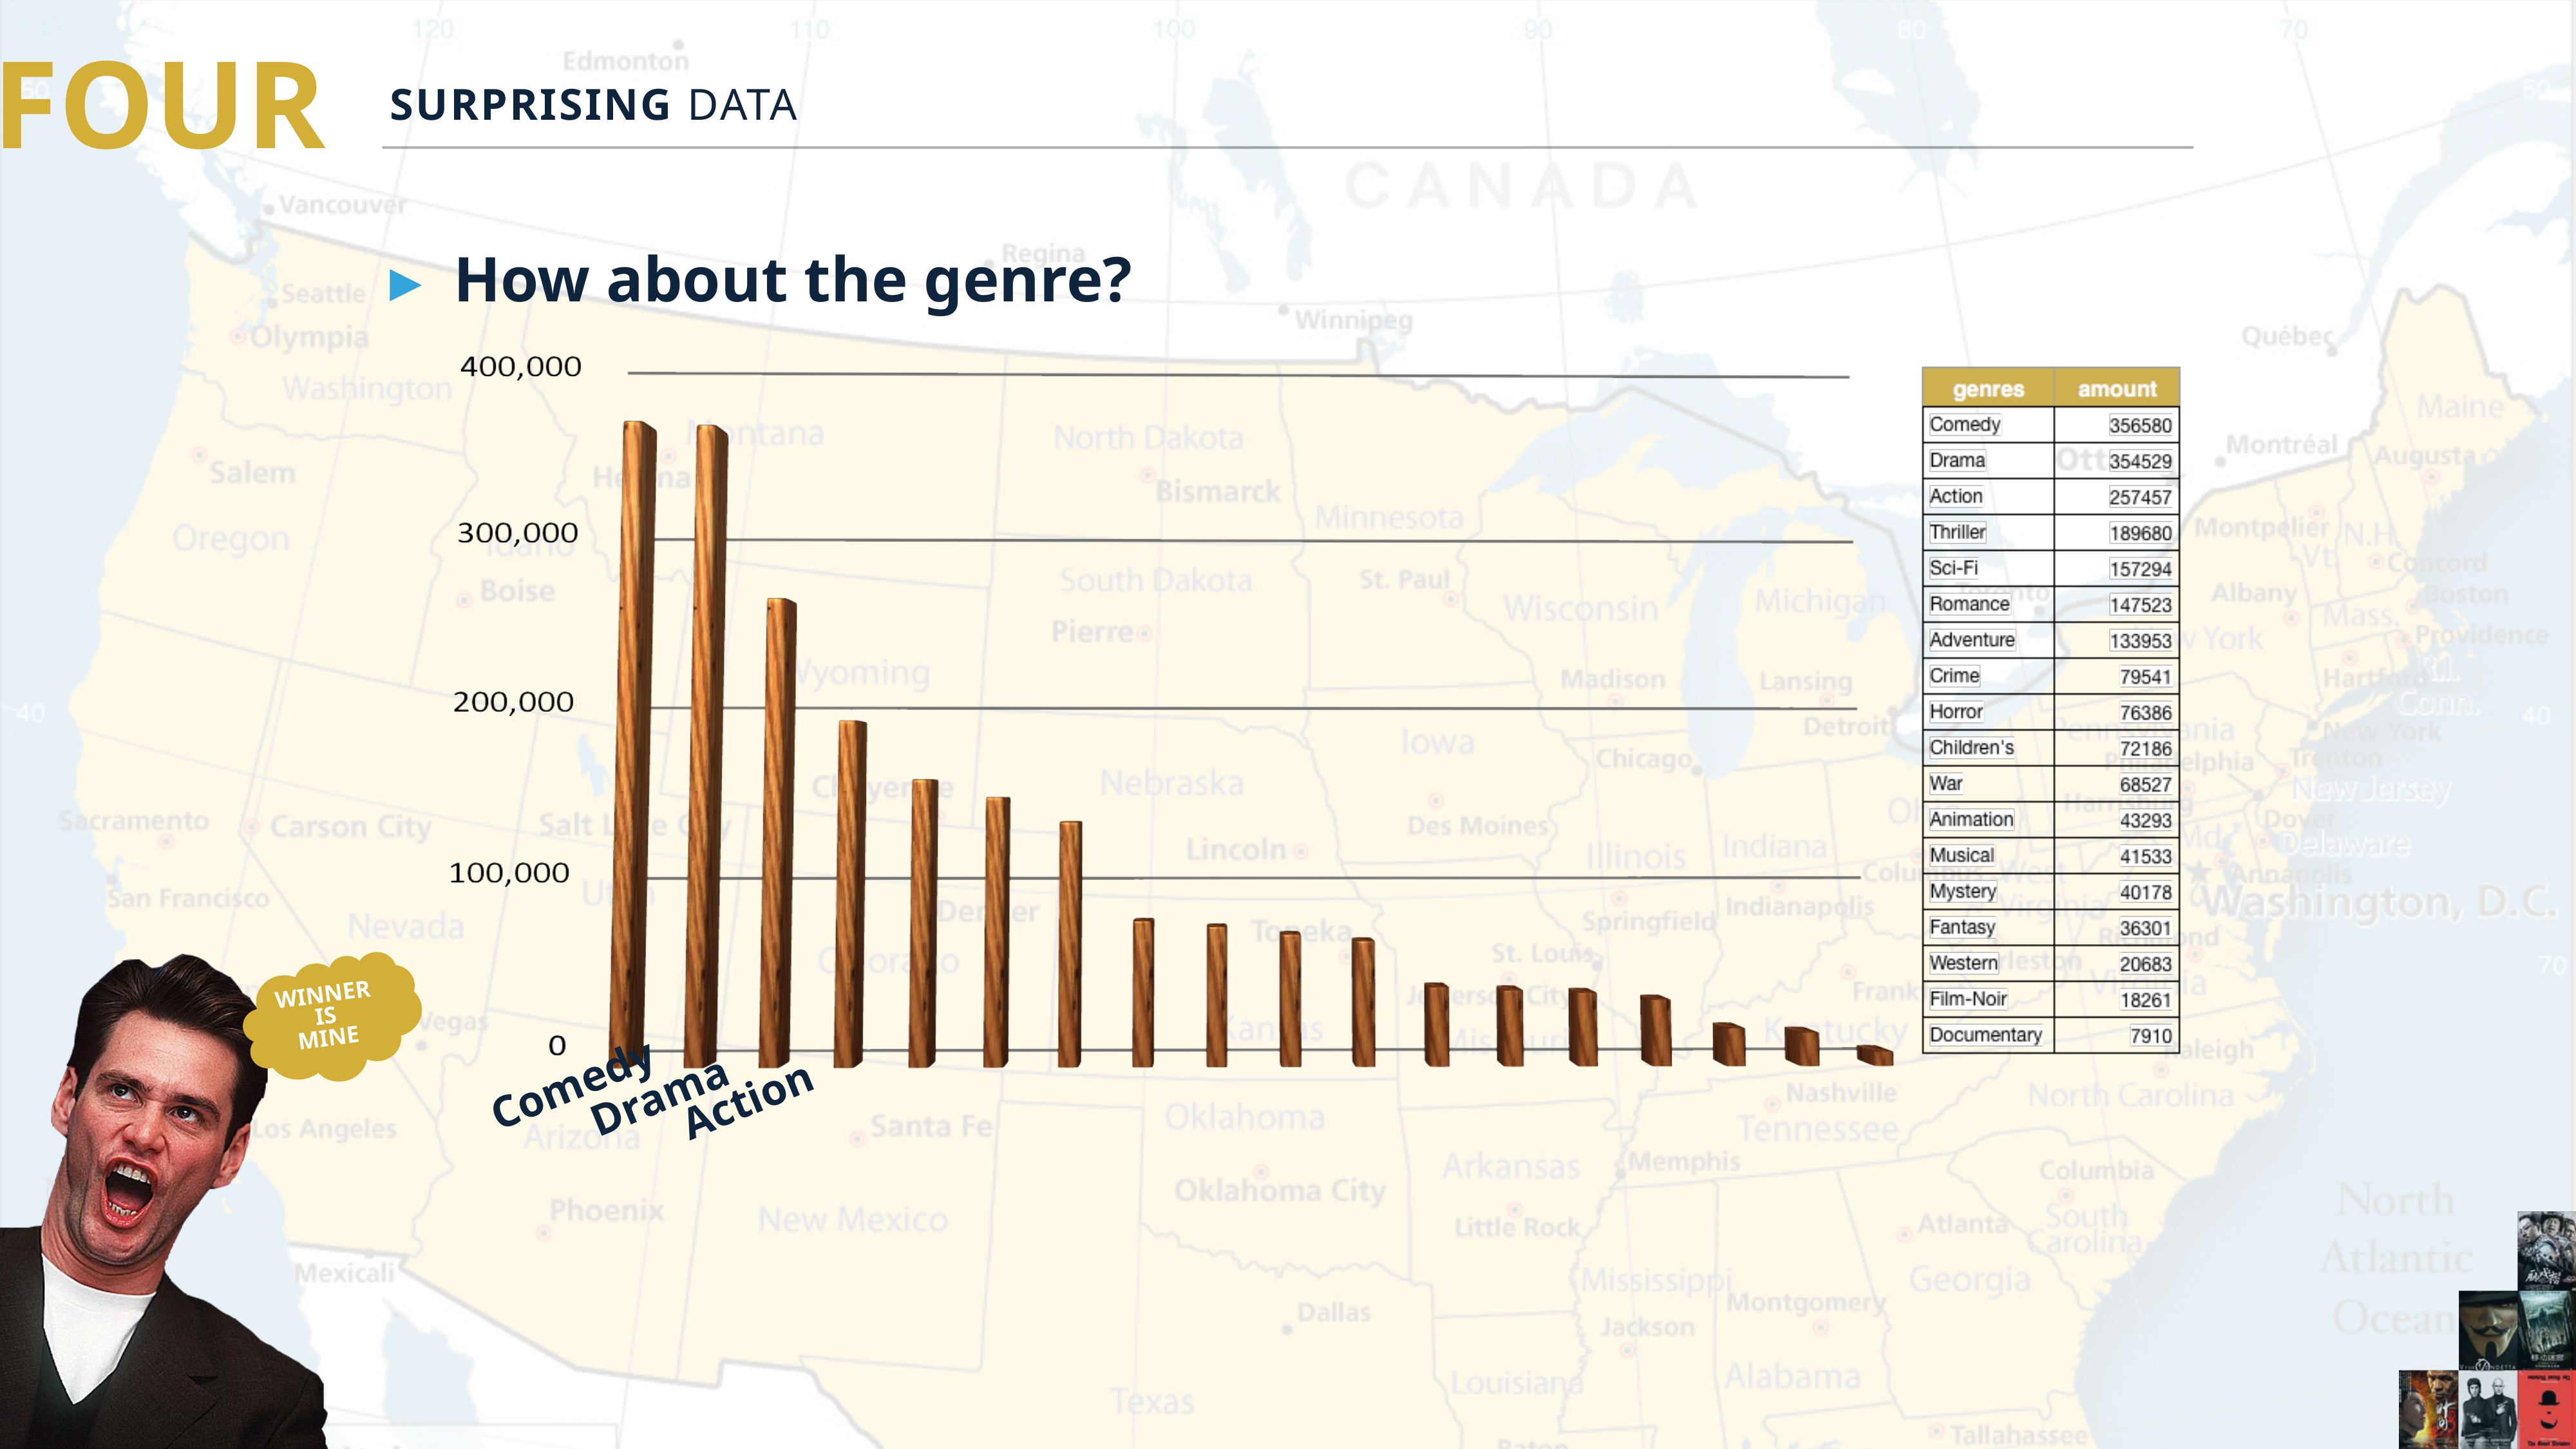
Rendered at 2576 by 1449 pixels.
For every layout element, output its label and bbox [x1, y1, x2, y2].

text_box [0, 929, 423, 1449]
text_box [404, 292, 2026, 1155]
picture [0, 0, 2576, 1449]
